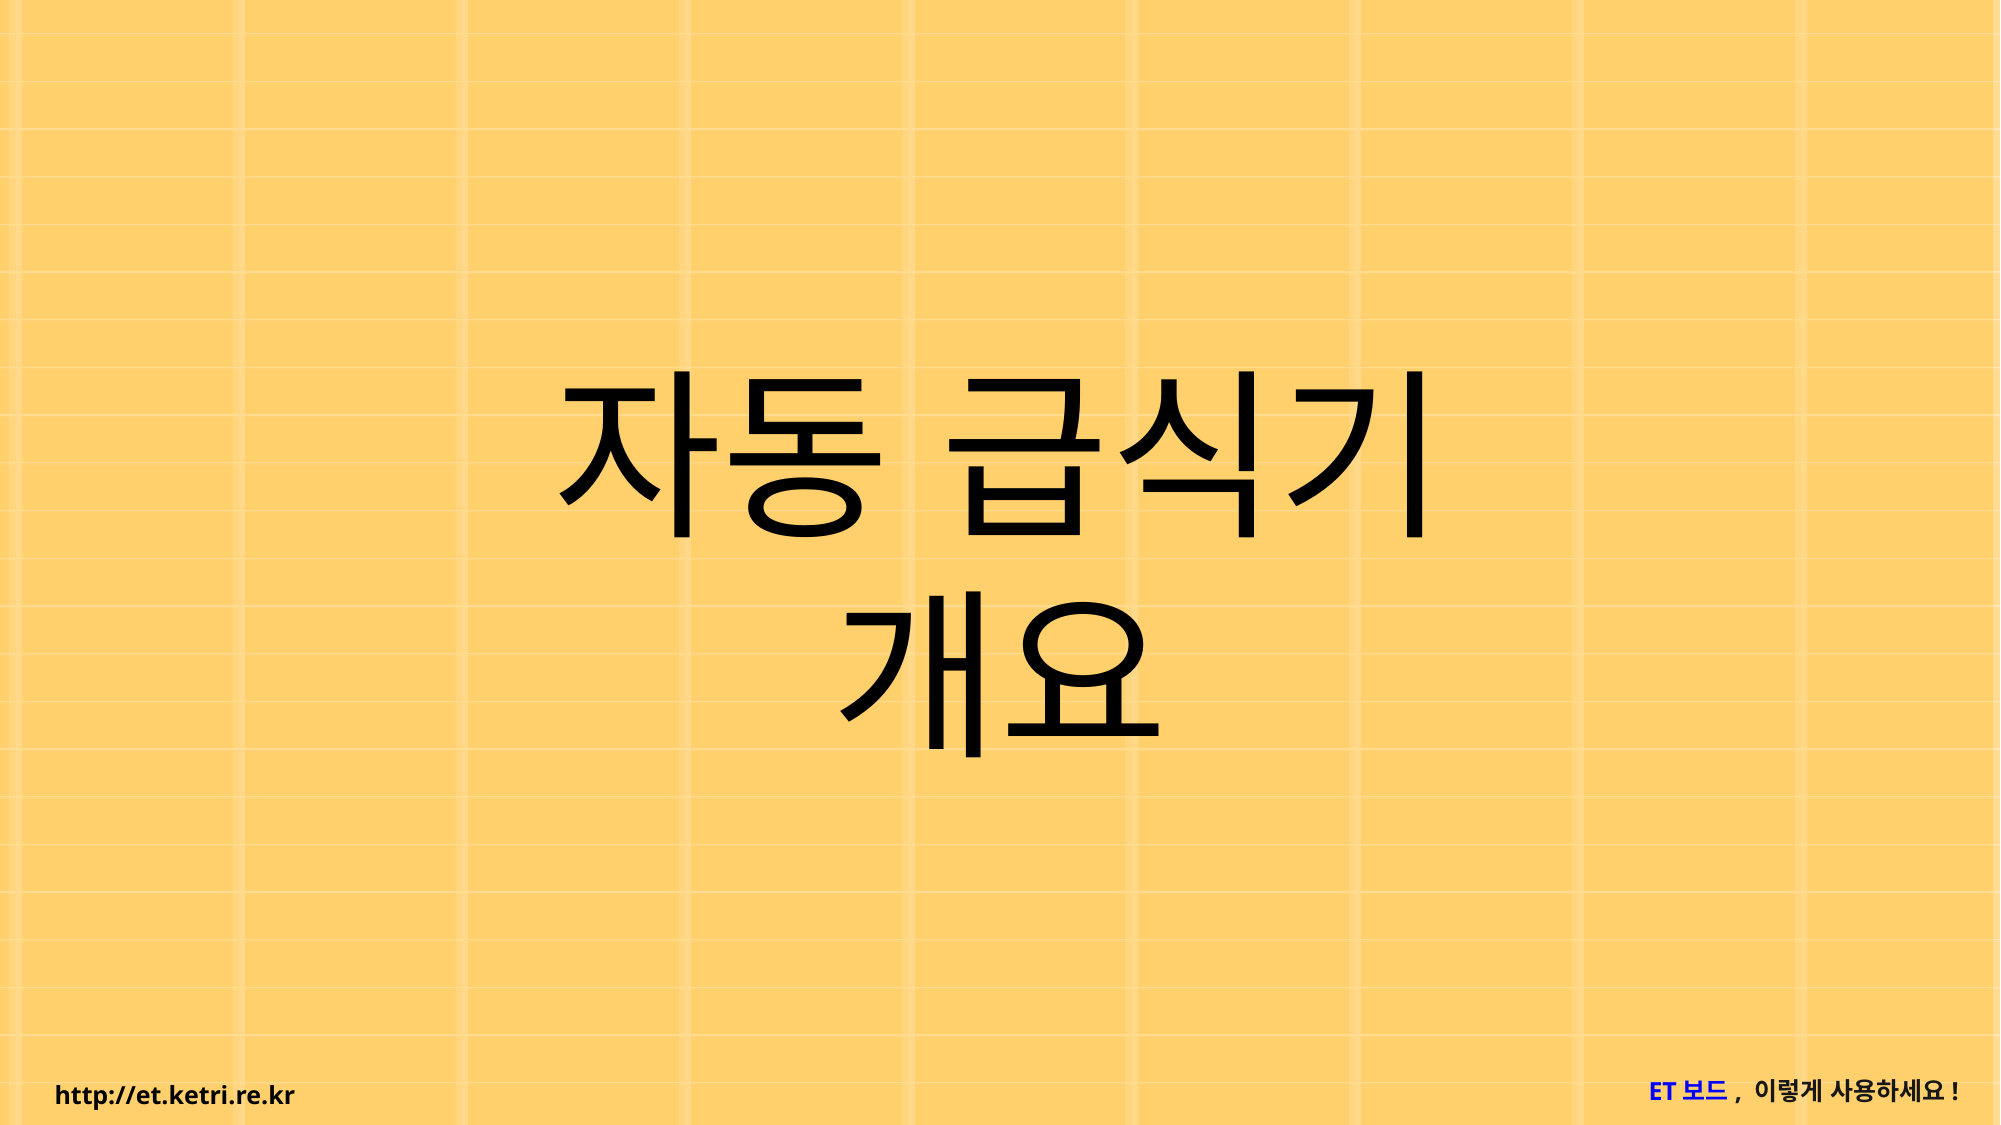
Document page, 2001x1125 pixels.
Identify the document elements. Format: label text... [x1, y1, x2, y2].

picture [0, 0, 2000, 1125]
text_box 자동 급식기 개요 [370, 332, 1630, 788]
